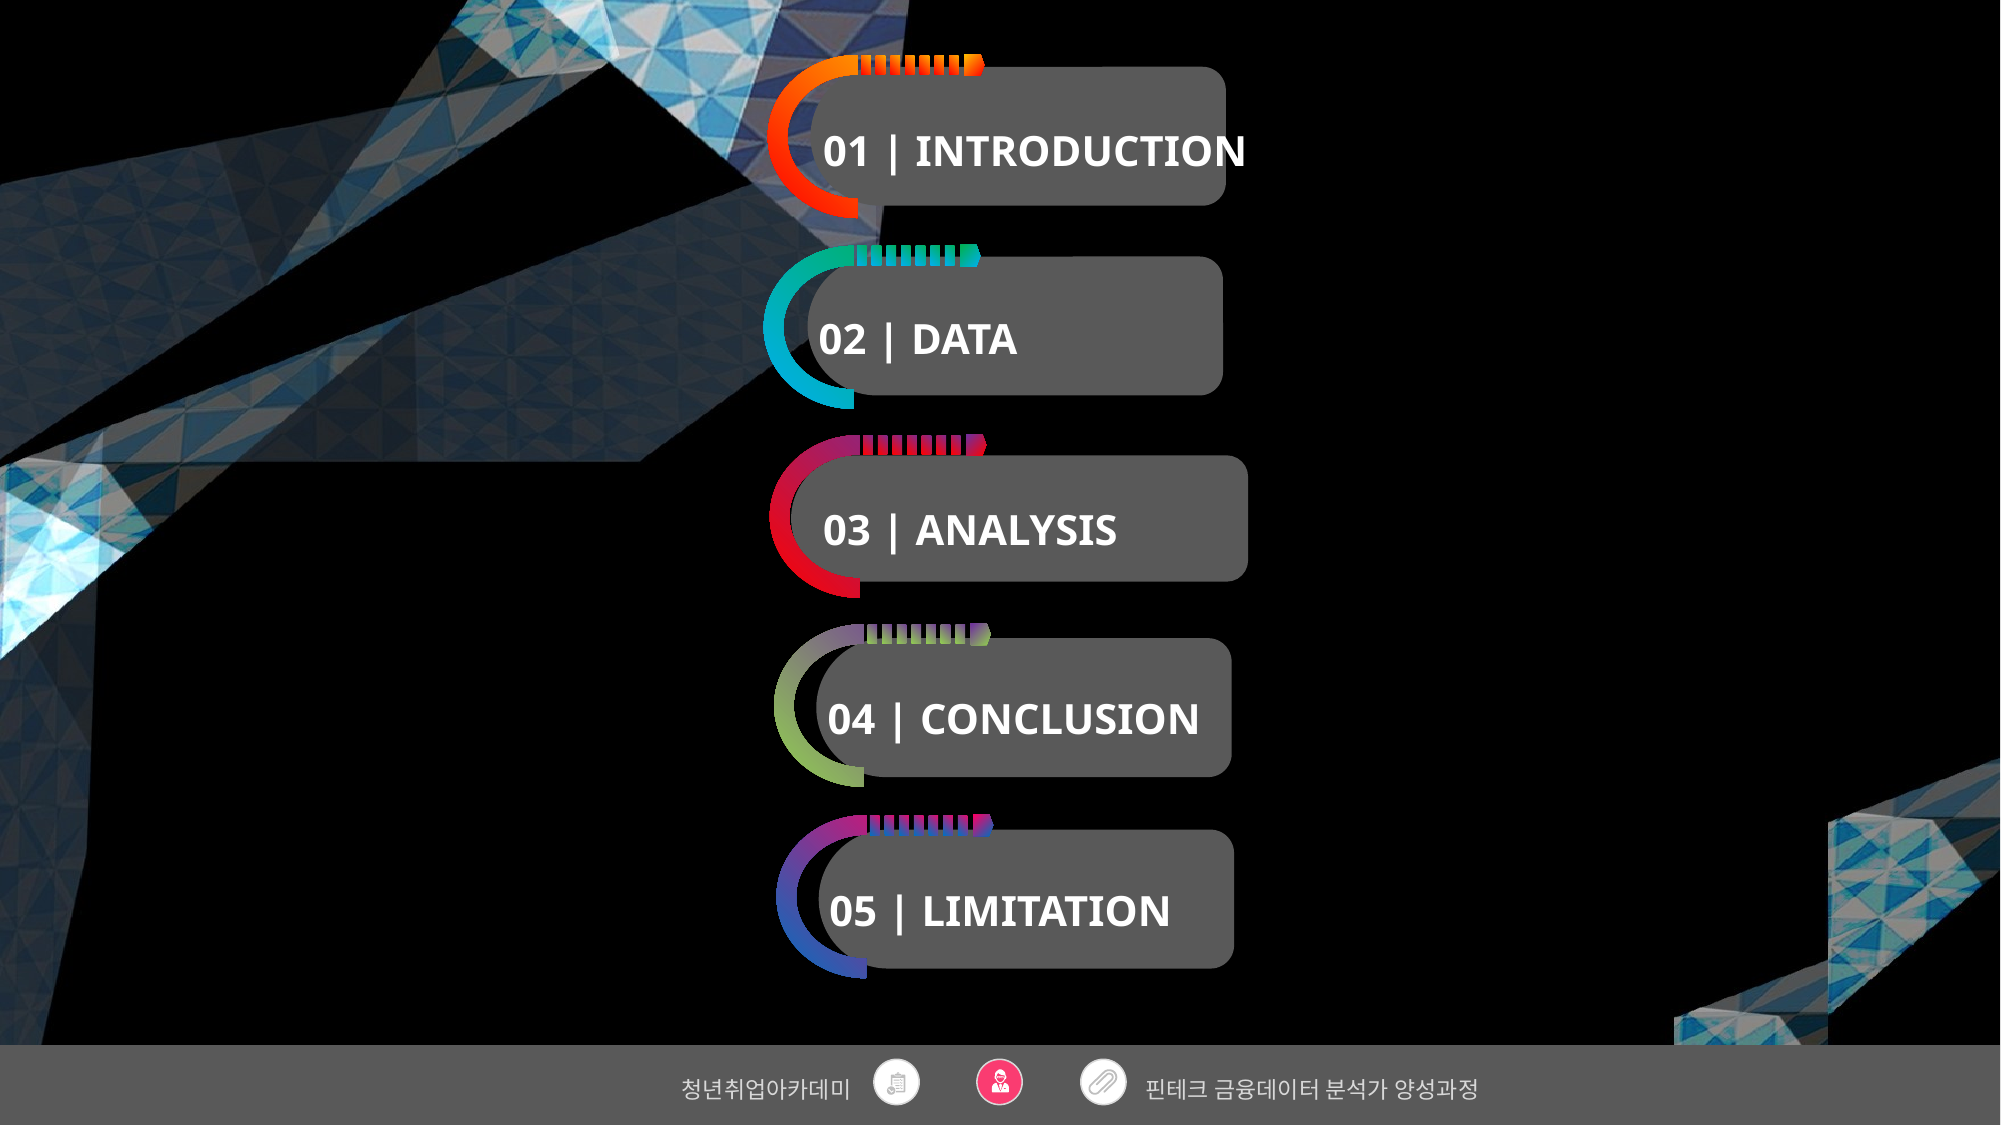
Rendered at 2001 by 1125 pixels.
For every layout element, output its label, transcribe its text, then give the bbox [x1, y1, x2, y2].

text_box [976, 1059, 1023, 1105]
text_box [769, 434, 1249, 599]
text_box [0, 1045, 2000, 1125]
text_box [773, 624, 1270, 788]
text_box 청년취업아카데미 [658, 1054, 875, 1111]
text_box 핀테크 금융데이터 분석가 양성과정 [1130, 1054, 1533, 1111]
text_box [767, 54, 1297, 219]
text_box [763, 245, 1244, 410]
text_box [873, 1059, 920, 1105]
picture [0, 0, 2001, 1125]
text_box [1080, 1059, 1127, 1105]
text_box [776, 814, 1272, 979]
